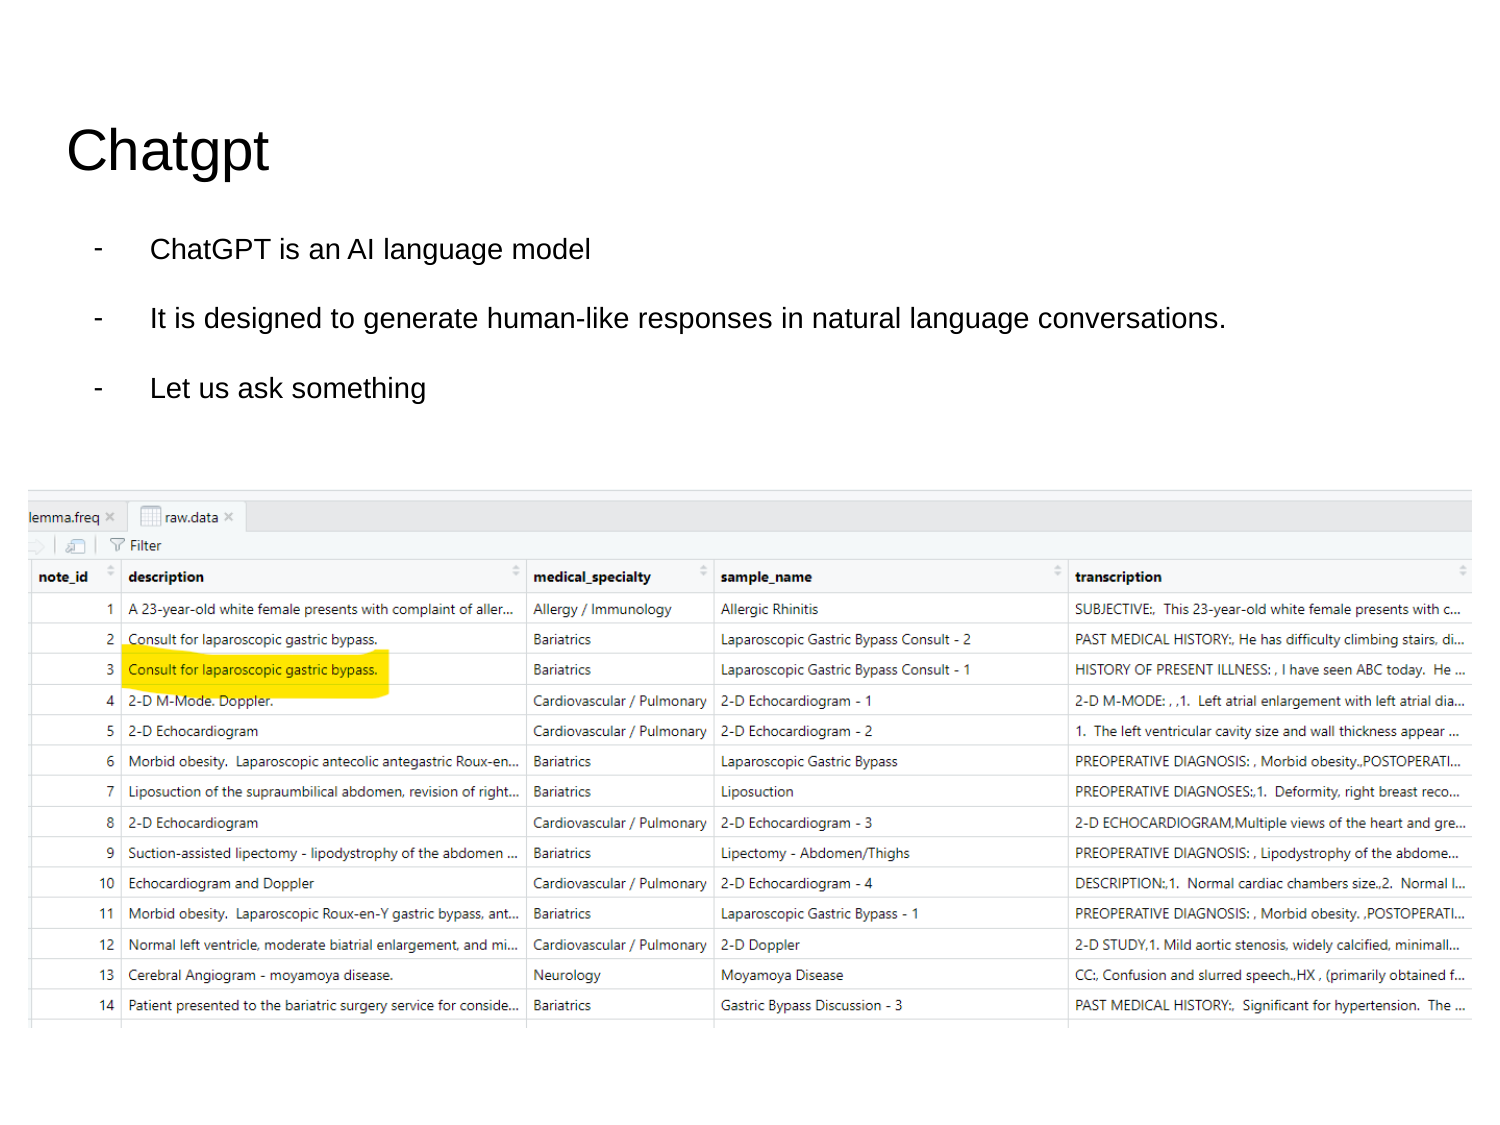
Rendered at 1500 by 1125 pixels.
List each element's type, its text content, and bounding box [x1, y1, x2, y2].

text_box ChatGPT is an AI language model It is designed to generate human-like responses in natural language conversations. Let us ask something [60, 222, 1333, 413]
picture [27, 488, 1473, 1028]
title Chatgpt [51, 97, 1449, 223]
